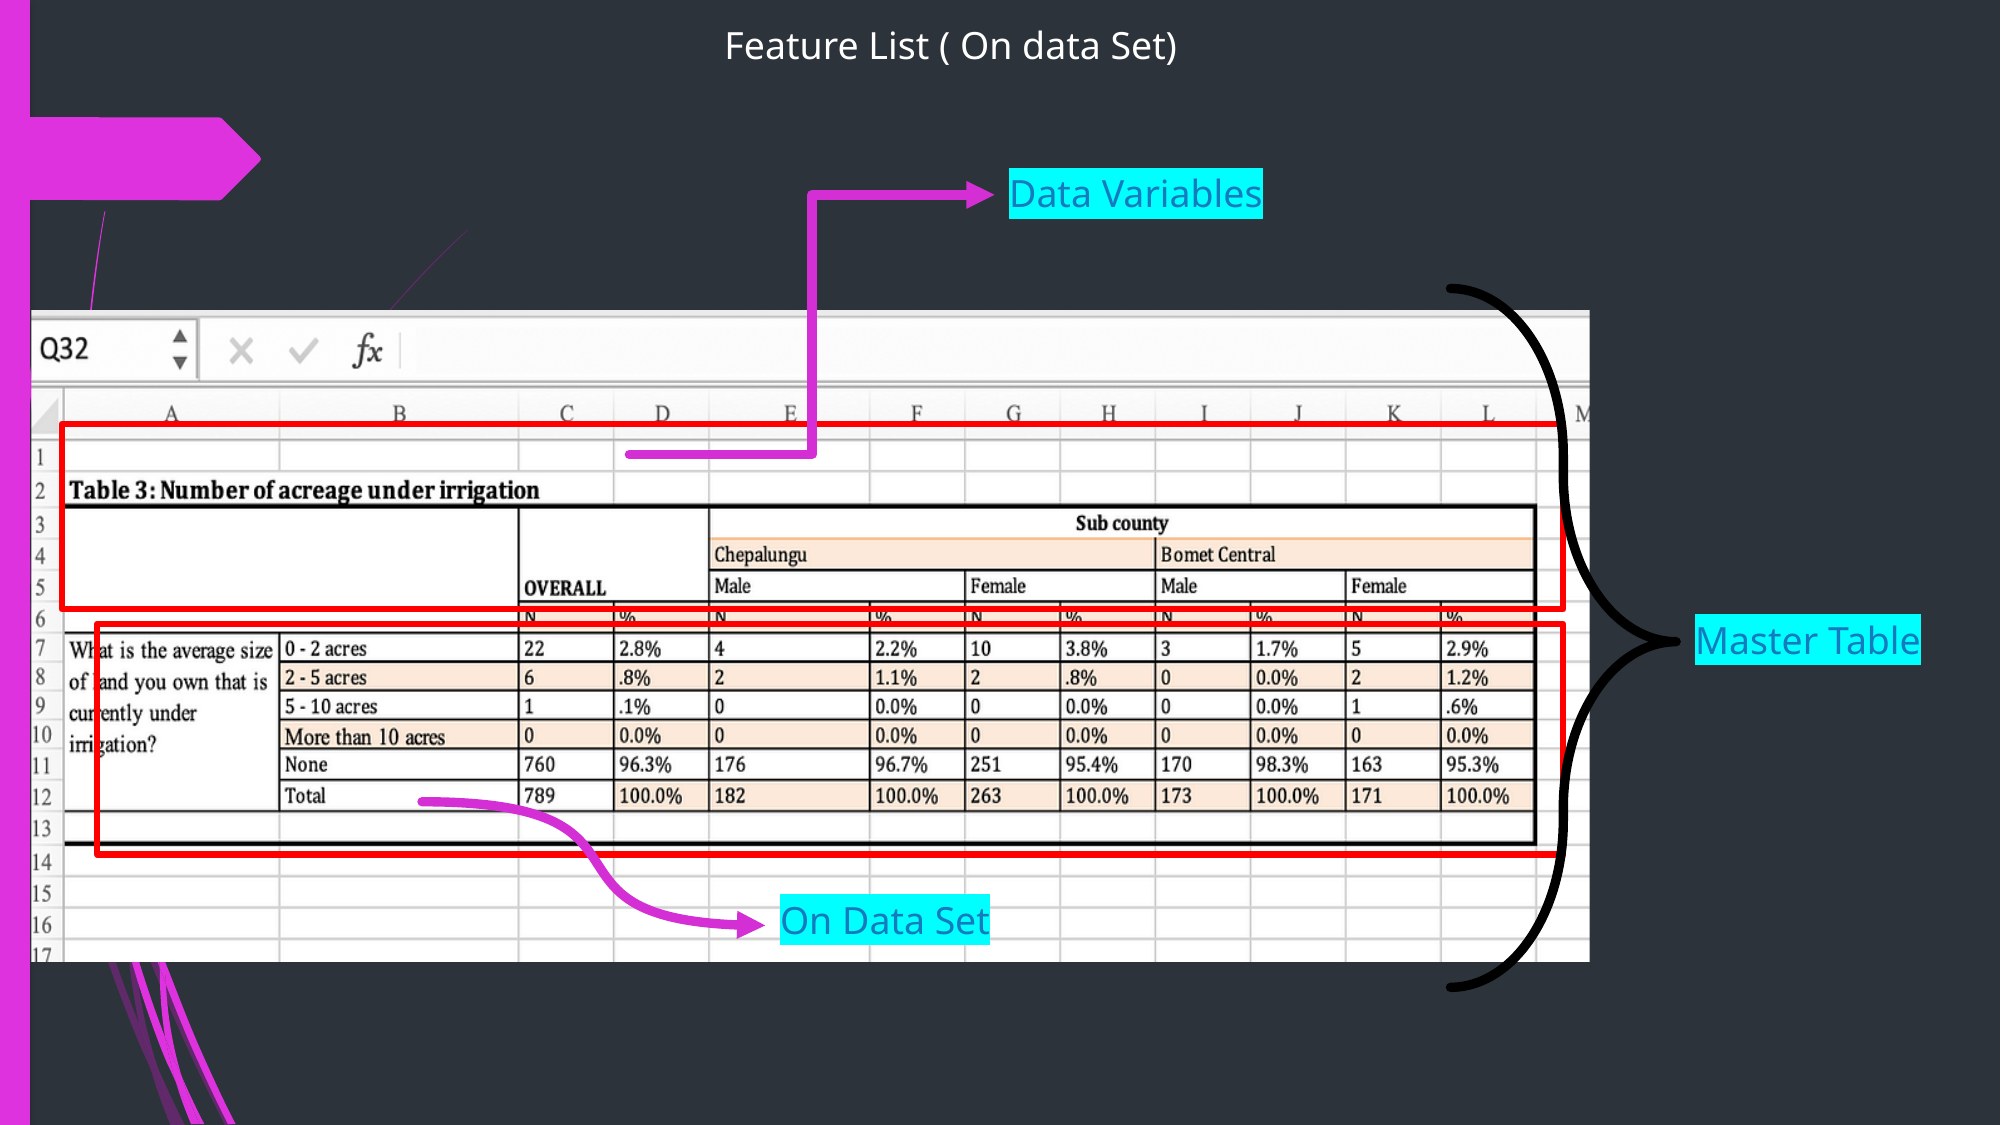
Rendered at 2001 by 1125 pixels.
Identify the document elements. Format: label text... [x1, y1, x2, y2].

text_box Feature List ( On data Set) [393, 14, 1509, 75]
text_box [31, 162, 2000, 988]
